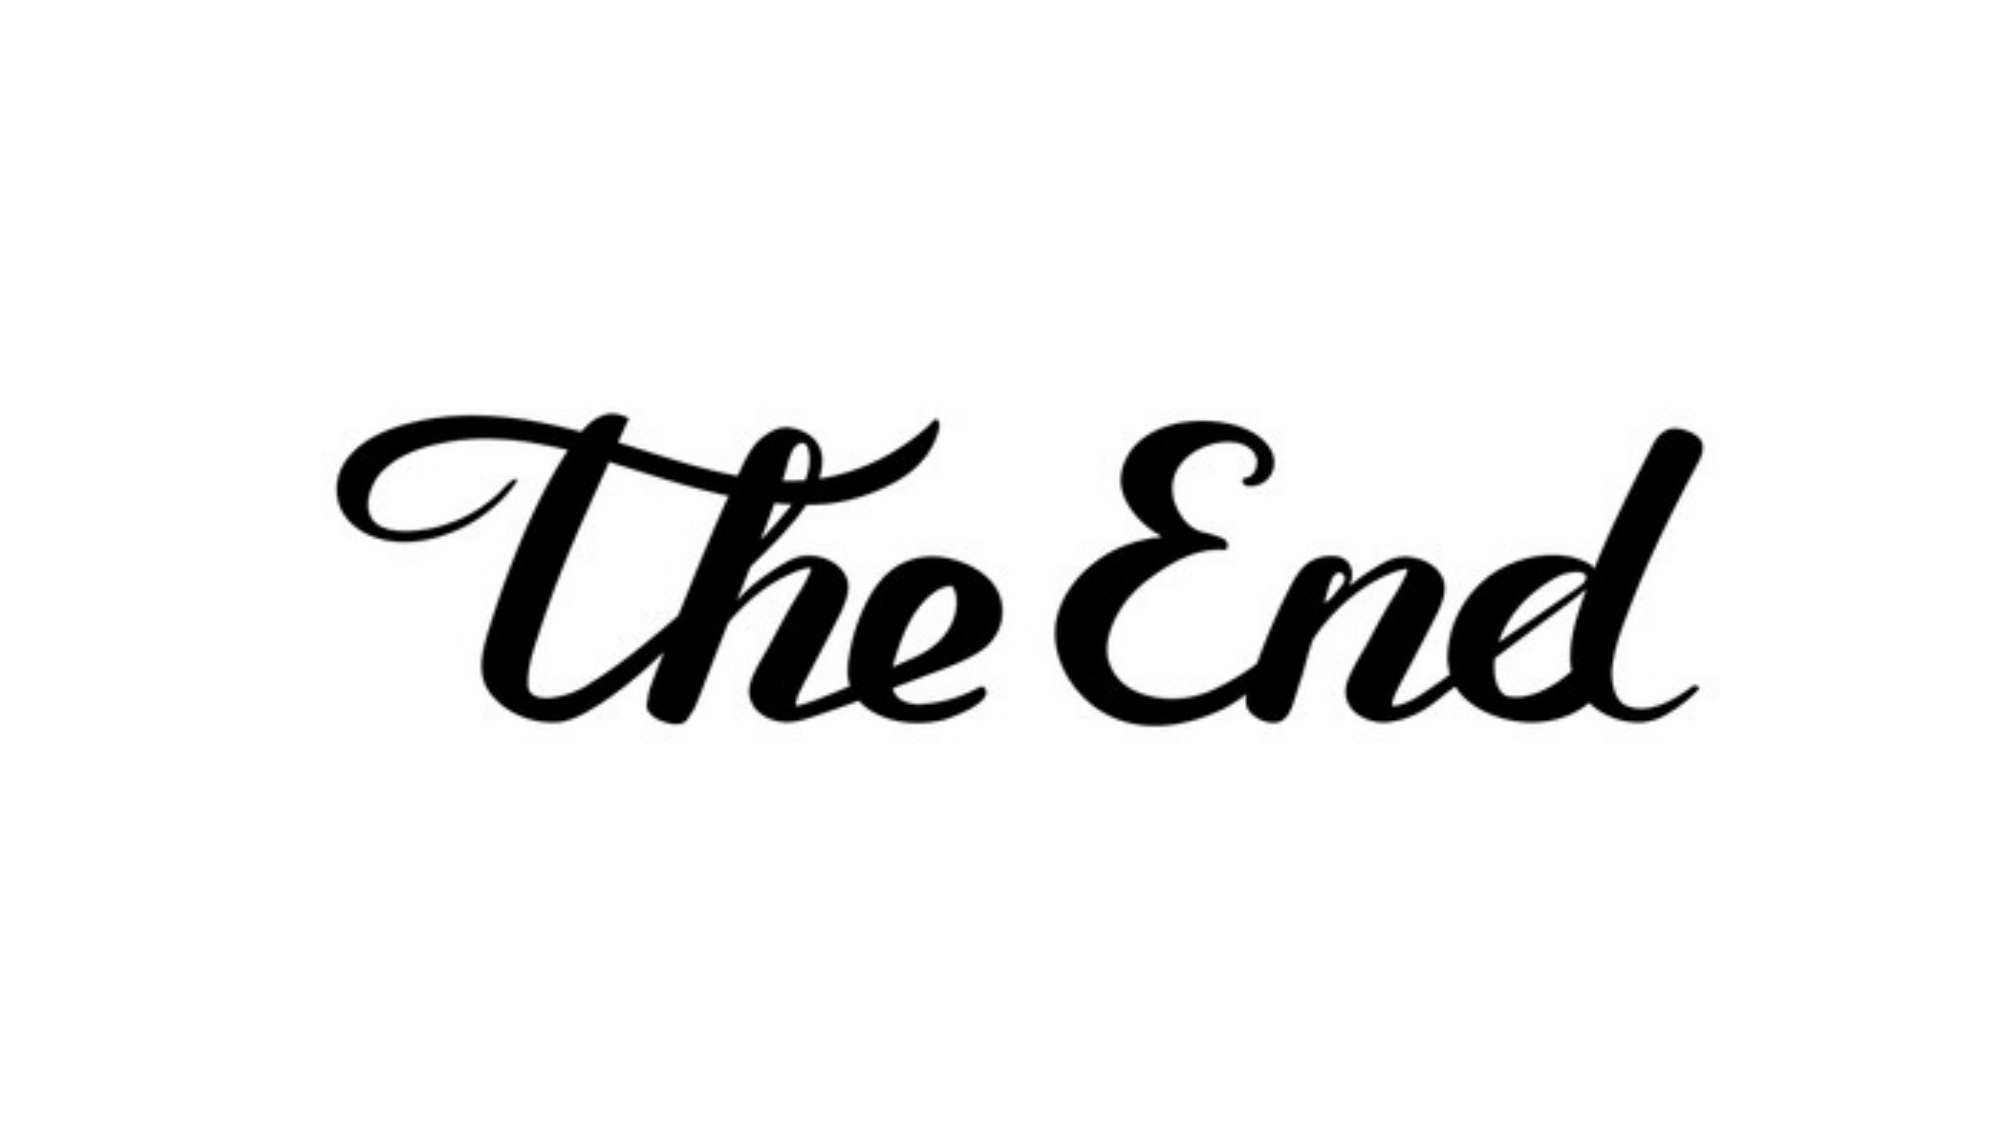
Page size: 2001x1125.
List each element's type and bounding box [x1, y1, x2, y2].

picture [274, 206, 1766, 916]
